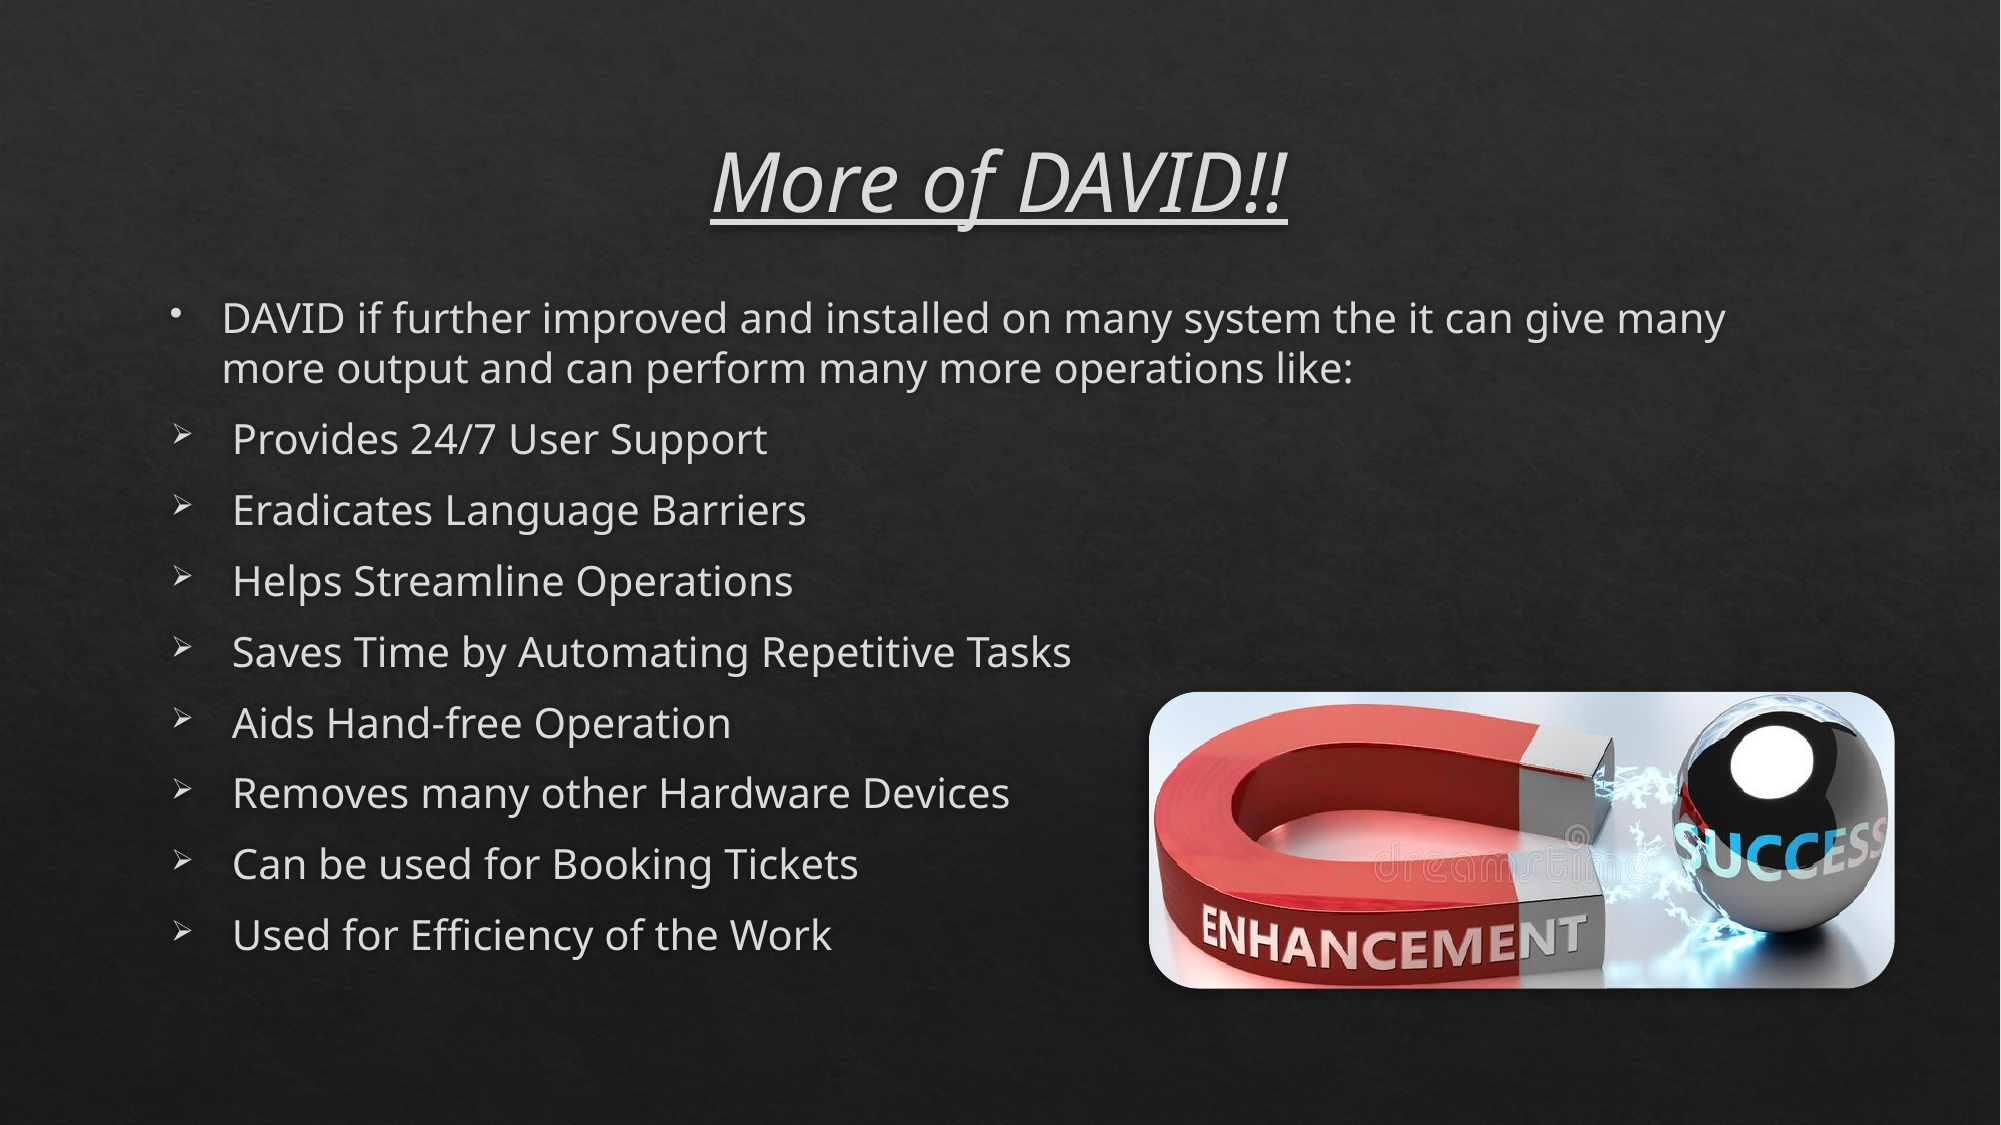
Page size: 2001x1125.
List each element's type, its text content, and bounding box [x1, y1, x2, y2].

title More of DAVID!! [149, 99, 1849, 260]
list DAVID if further improved and installed on many system the it can give many more output and can perform many more operations like: Provides 24/7 User Support Eradicates Language Barriers Helps Streamline Operations Saves Time by Automating Repetitive Tasks Aids Hand-free Operation Removes many other Hardware Devices Can be used for Booking Tickets Used for Efficiency of the Work [149, 284, 1849, 1025]
picture [1148, 691, 1895, 989]
